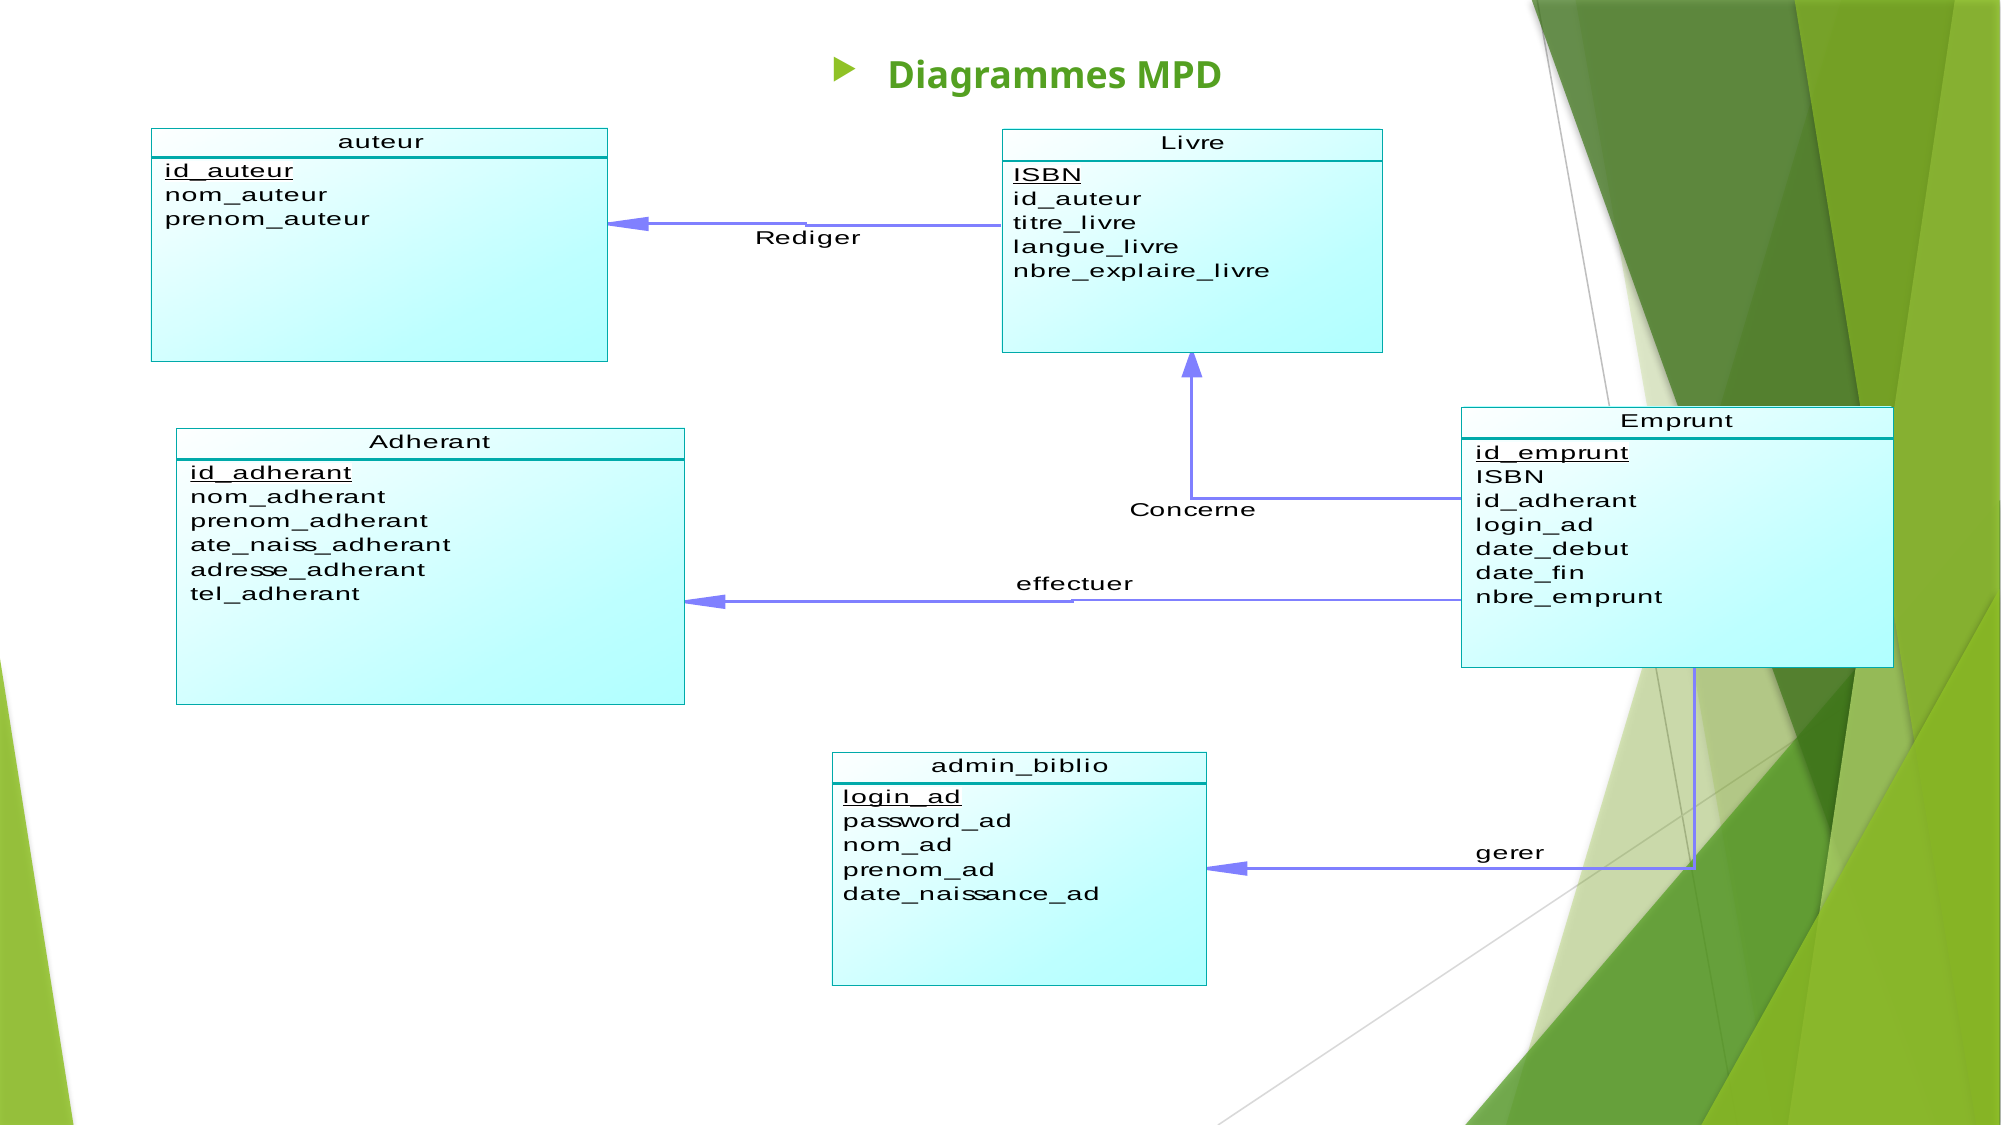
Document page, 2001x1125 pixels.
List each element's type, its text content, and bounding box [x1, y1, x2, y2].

picture [147, 123, 1901, 990]
list Diagrammes MPD [54, 43, 2000, 966]
